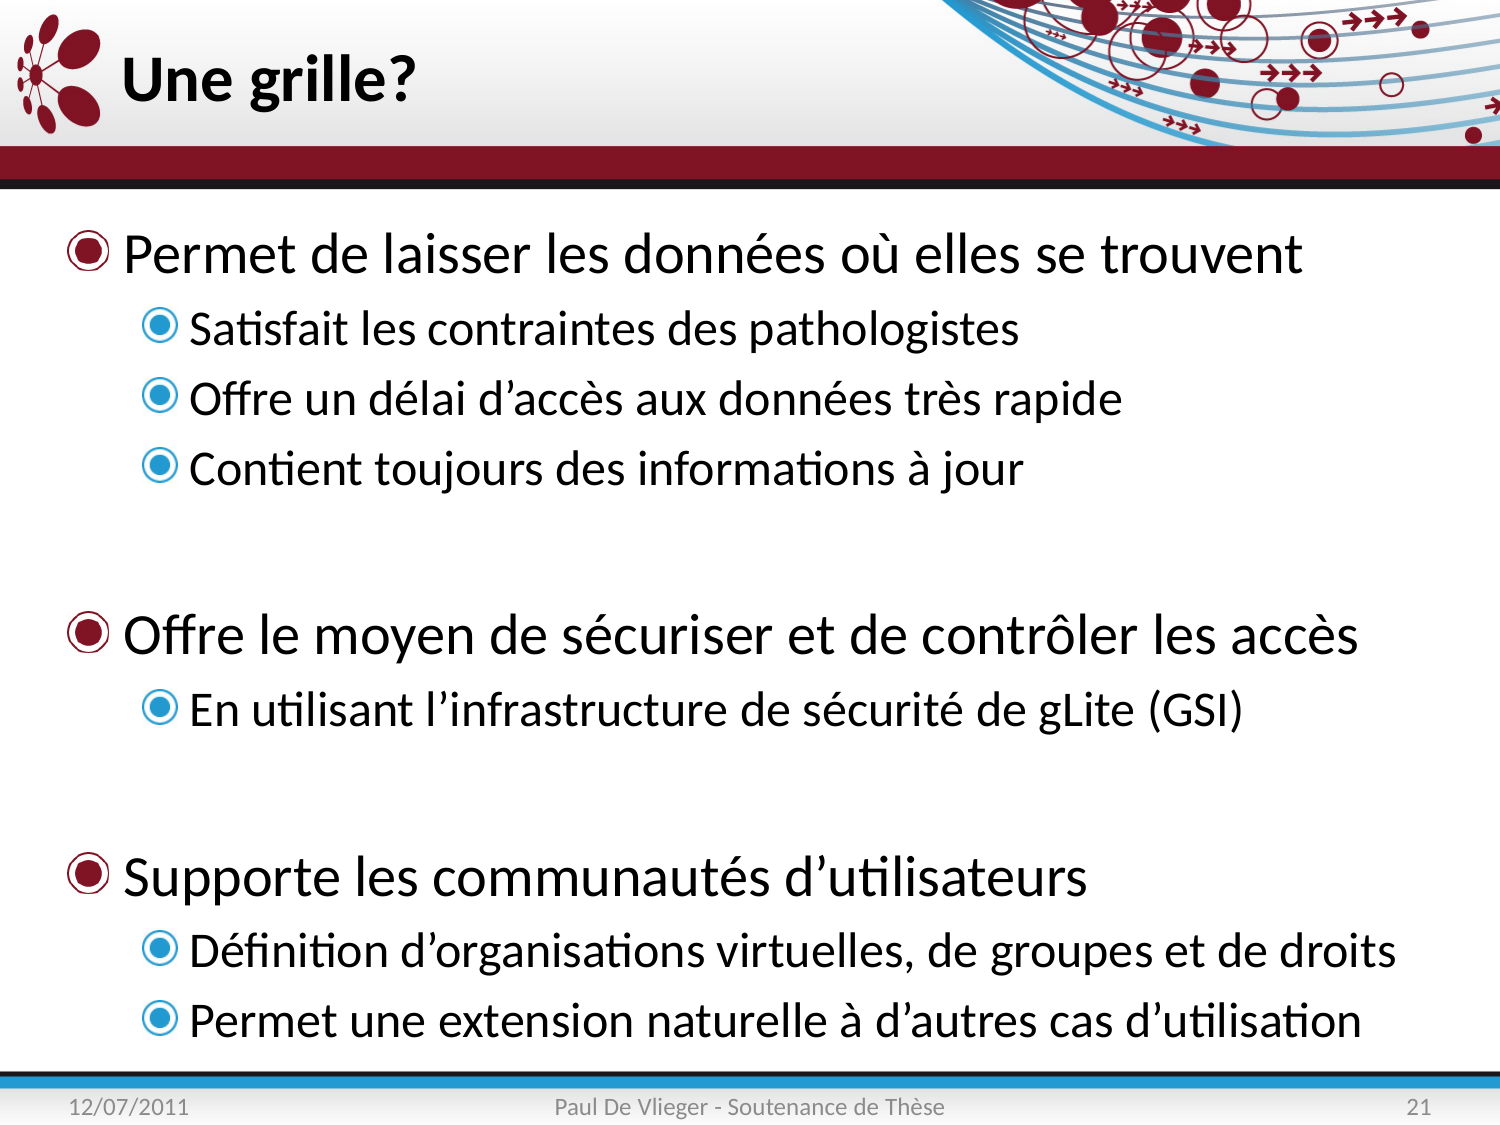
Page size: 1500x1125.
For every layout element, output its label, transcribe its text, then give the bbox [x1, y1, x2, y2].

slide_number 21 [1096, 1087, 1447, 1124]
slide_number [53, 1087, 404, 1124]
footer Paul De Vlieger - Soutenance de Thèse [512, 1087, 988, 1124]
list Permet de laisser les données où elles se trouvent Satisfait les contraintes des pathologistes Offre un délai d’accès aux données très rapide Contient toujours des informations à jour Offre le moyen de sécuriser et de contrôler les accès En utilisant l’infrastructure de sécurité de gLite (GSI) Supporte les communautés d’utilisateurs Définition d’organisations virtuelles, de groupes et de droits Permet une extension naturelle à d’autres cas d’utilisation [52, 208, 1447, 1059]
title Une grille? [106, 9, 1022, 140]
picture [0, 0, 1500, 1125]
